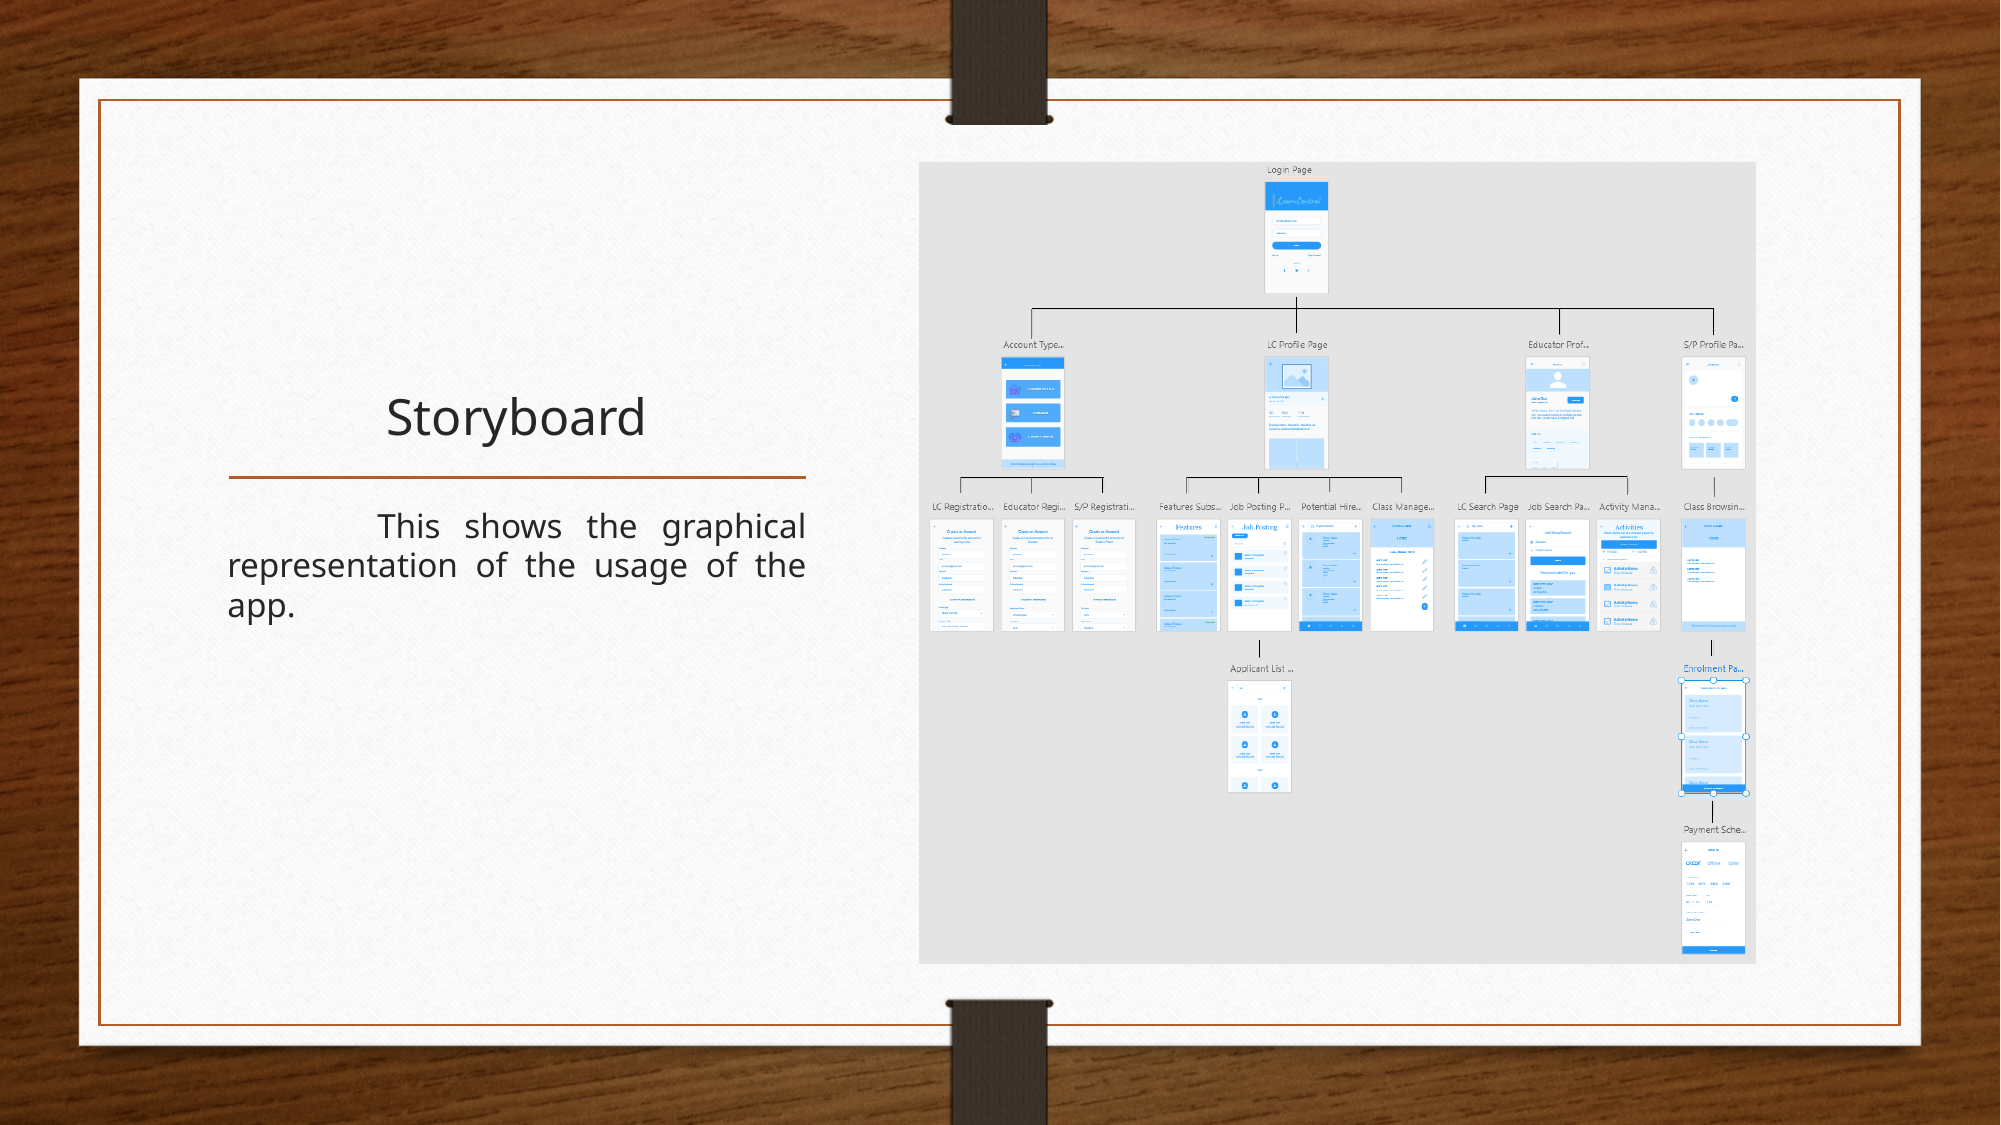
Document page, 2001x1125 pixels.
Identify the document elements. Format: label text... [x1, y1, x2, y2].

picture [0, 0, 948, 1125]
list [919, 160, 1756, 965]
title Storyboard [212, 227, 823, 453]
picture [101, 0, 2001, 1125]
list This shows the graphical representation of the usage of the app. [212, 497, 823, 898]
